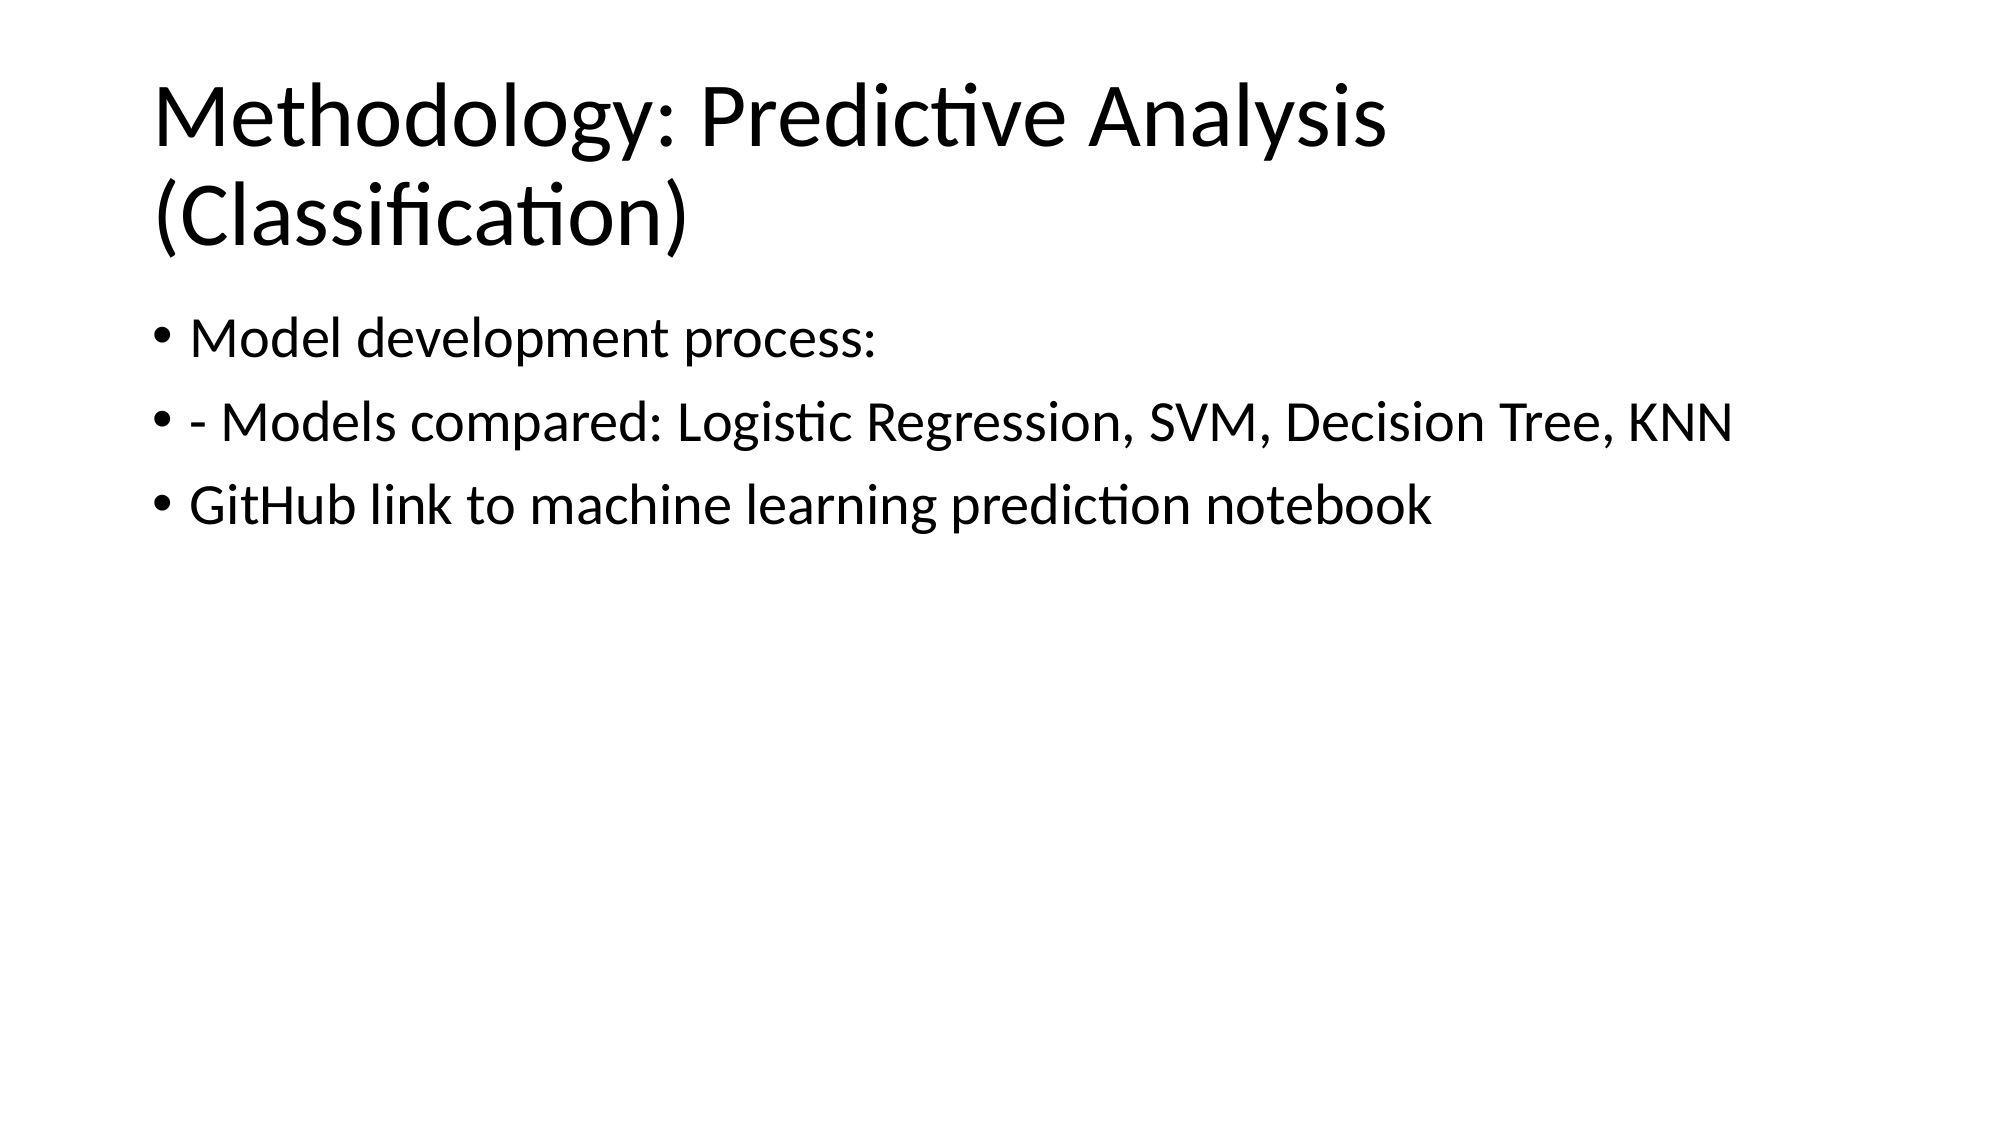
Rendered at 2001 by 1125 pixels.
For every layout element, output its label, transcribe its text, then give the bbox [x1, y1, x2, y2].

list Model development process: - Models compared: Logistic Regression, SVM, Decision Tree, KNN GitHub link to machine learning prediction notebook [137, 299, 1863, 1014]
title Methodology: Predictive Analysis (Classification) [137, 59, 1863, 278]
